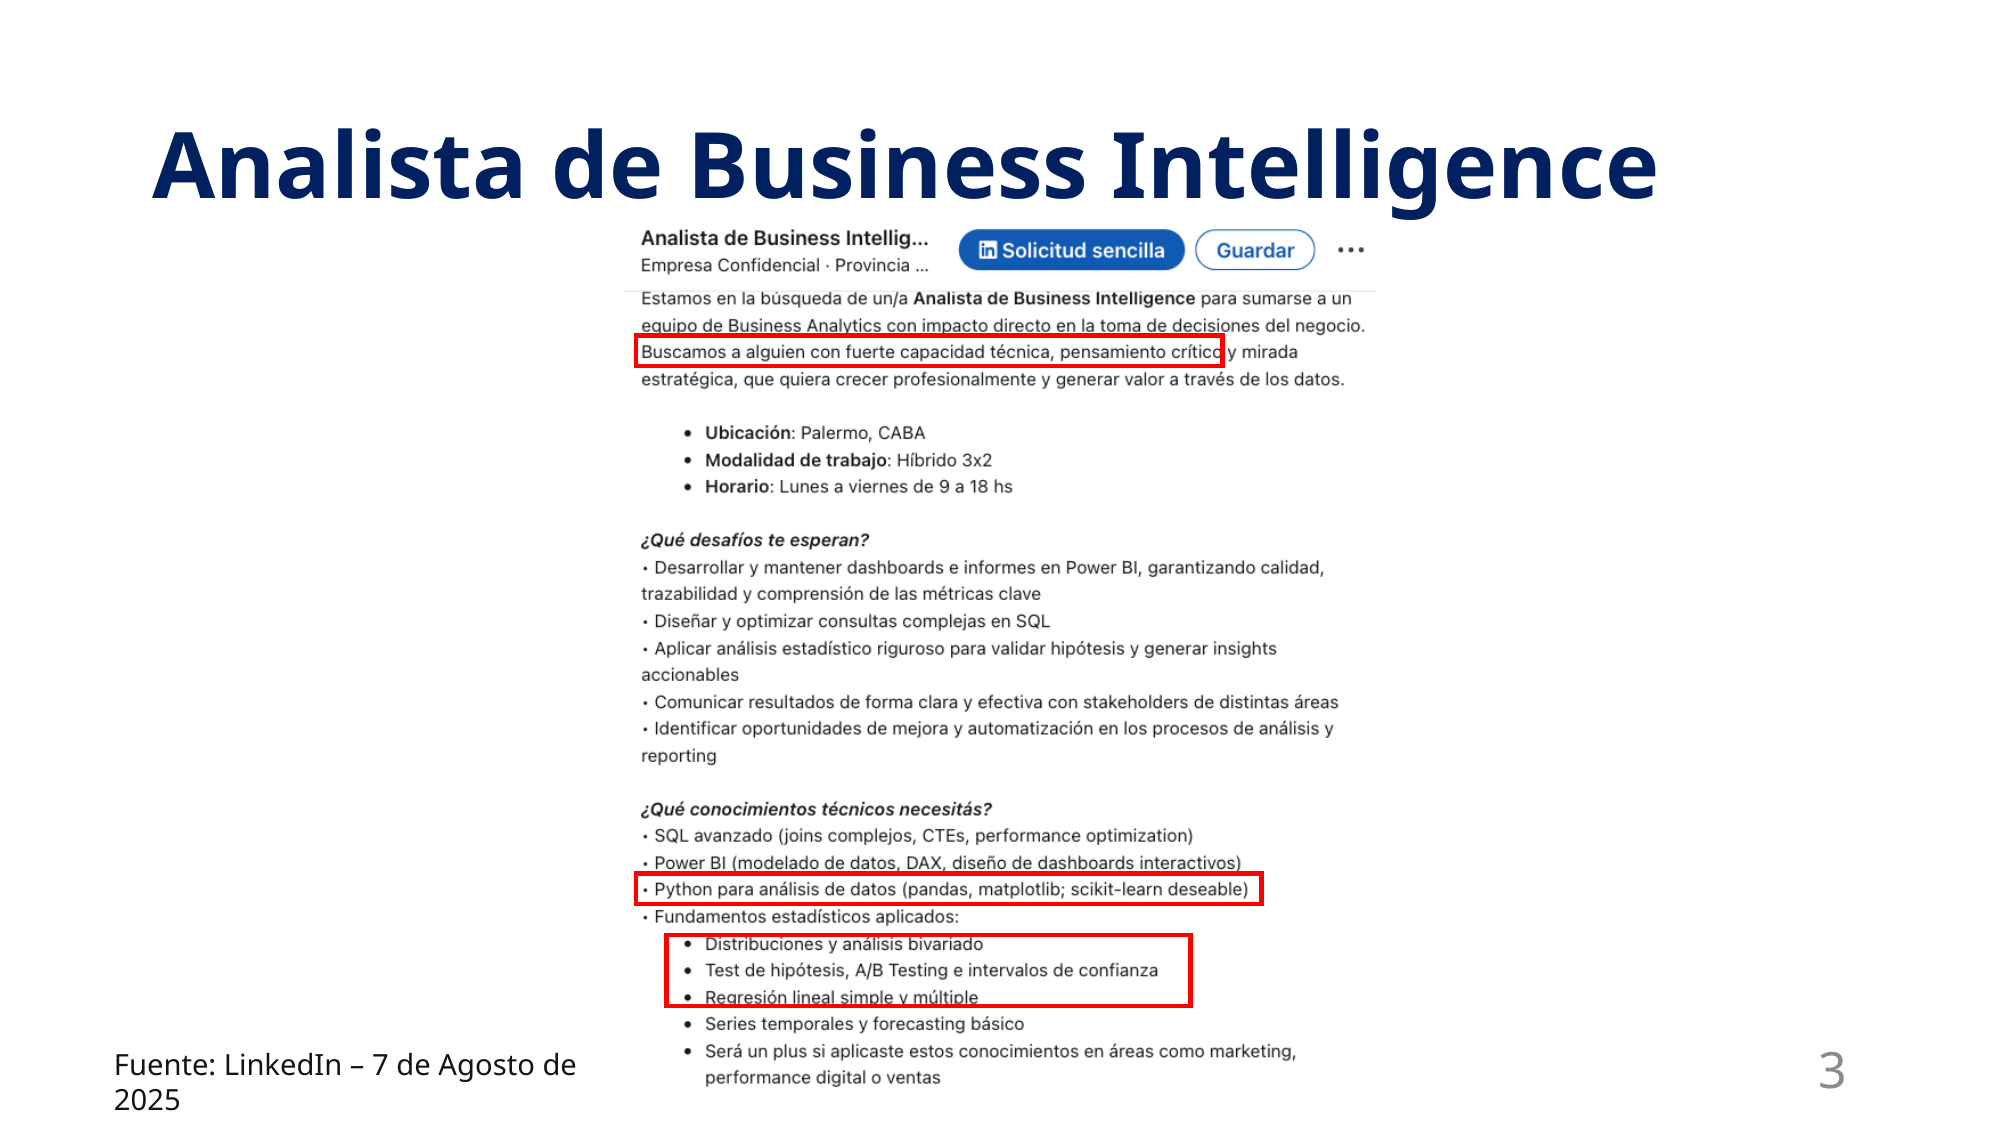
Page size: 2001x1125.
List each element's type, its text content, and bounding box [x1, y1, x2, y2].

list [623, 220, 1375, 1103]
title Analista de Business Intelligence [137, 59, 1863, 278]
text_box Fuente: LinkedIn – 7 de Agosto de 2025 [99, 1038, 624, 1124]
slide_number 3 [1412, 1042, 1863, 1103]
